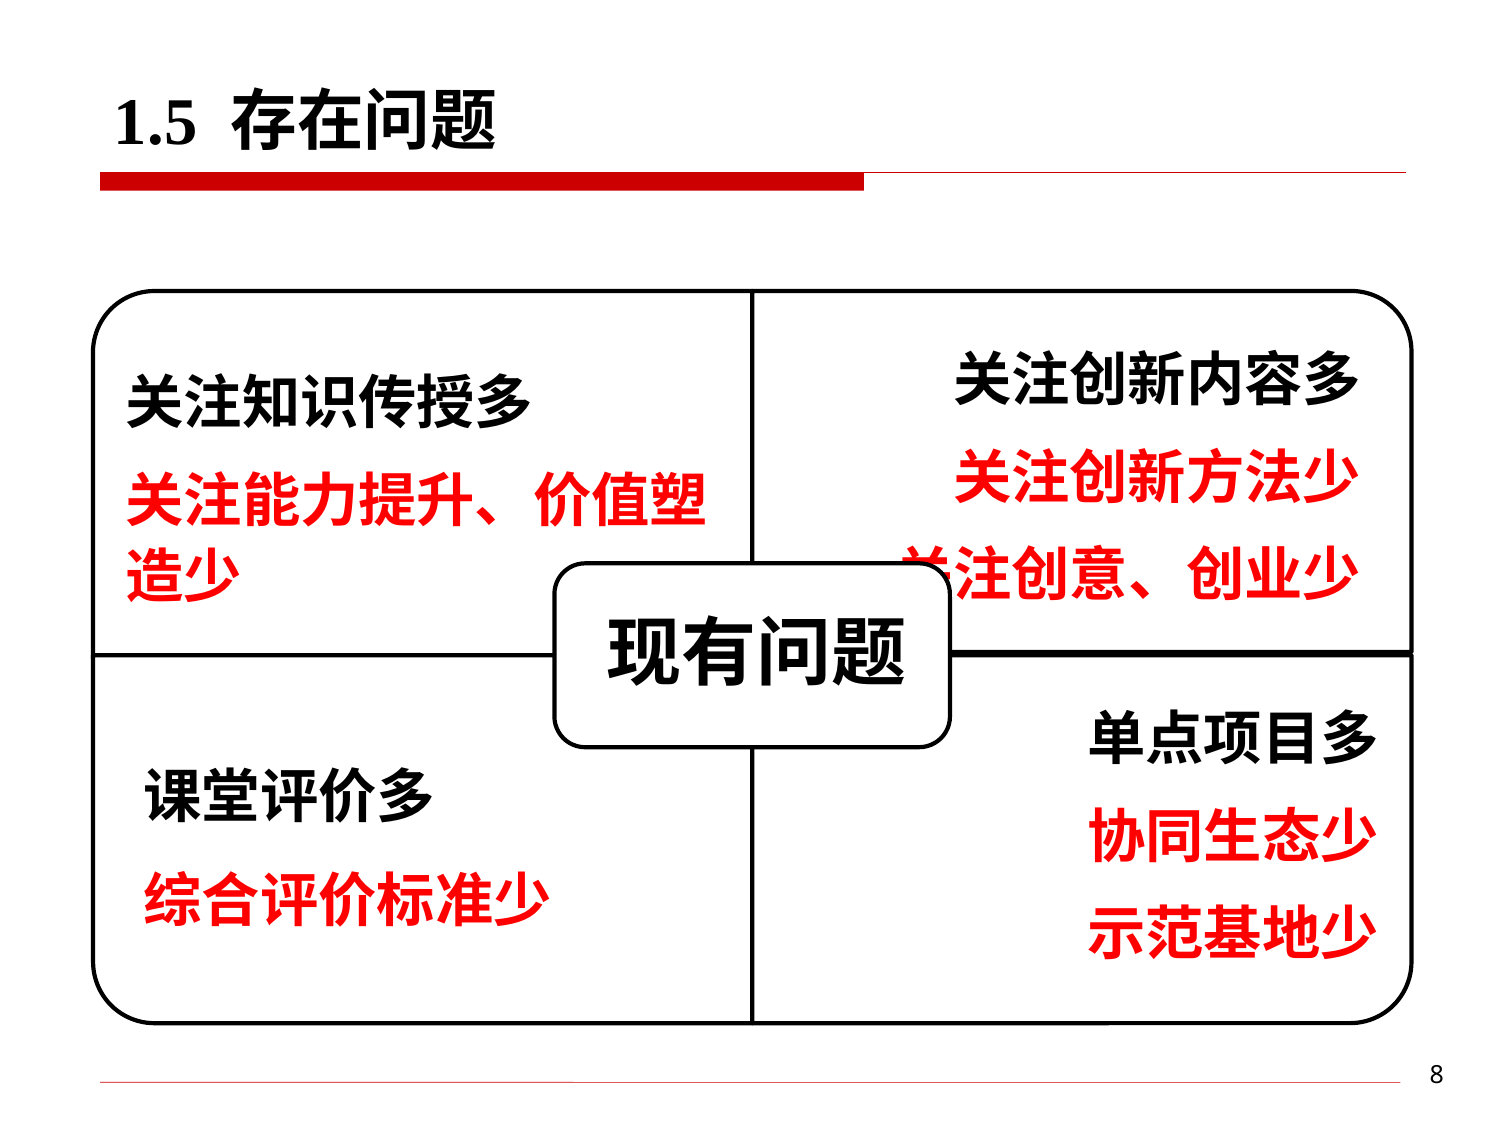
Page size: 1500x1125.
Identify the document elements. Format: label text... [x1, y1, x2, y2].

slide_number 8 [1133, 1051, 1459, 1125]
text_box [92, 287, 1412, 1024]
text_box 1.5 存在问题 [98, 18, 1446, 166]
